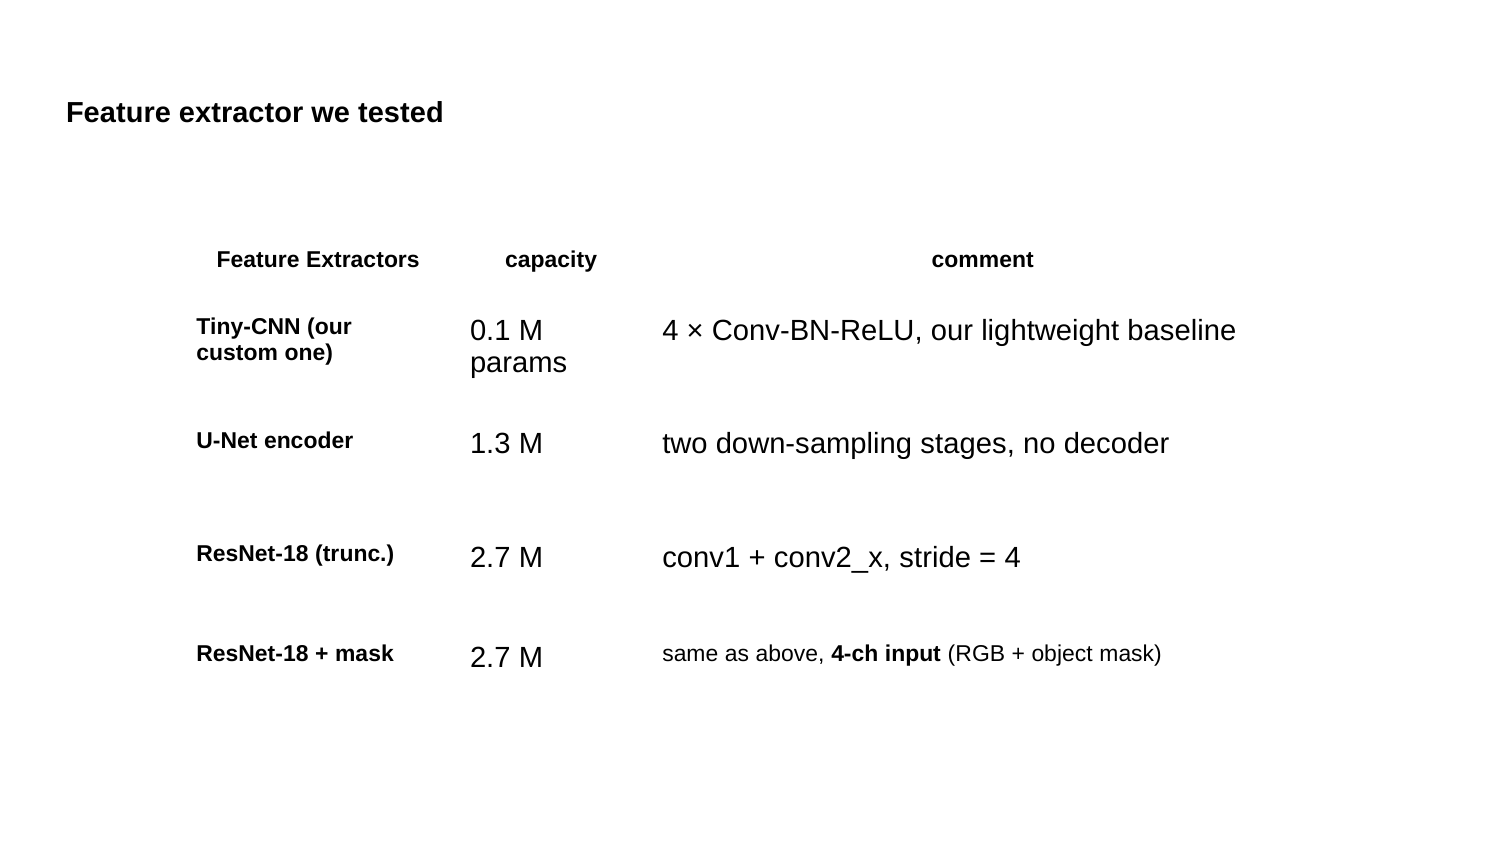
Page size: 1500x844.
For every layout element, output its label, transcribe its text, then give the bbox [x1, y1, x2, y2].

table_cell U-Net encoder [182, 413, 455, 526]
table_cell 0.1 M params [455, 299, 647, 413]
table_cell two down-sampling stages, no decoder [647, 413, 1318, 526]
table_cell ResNet-18 (trunc.) [182, 526, 455, 626]
title Feature extractor we tested [51, 72, 1449, 167]
table_header Feature Extractors [182, 228, 455, 299]
table_cell 2.7 M [455, 626, 647, 725]
table_cell ResNet-18 + mask [182, 626, 455, 725]
table_cell 1.3 M [455, 413, 647, 526]
table_header comment [647, 228, 1318, 299]
table_header capacity [455, 228, 647, 299]
table_cell 2.7 M [455, 526, 647, 626]
table_cell same as above, 4-ch input (RGB + object mask) [647, 626, 1318, 725]
table_cell 4 × Conv-BN-ReLU, our lightweight baseline [647, 299, 1318, 413]
table_cell conv1 + conv2_x, stride = 4 [647, 526, 1318, 626]
table_cell Tiny-CNN (our custom one) [182, 299, 455, 413]
